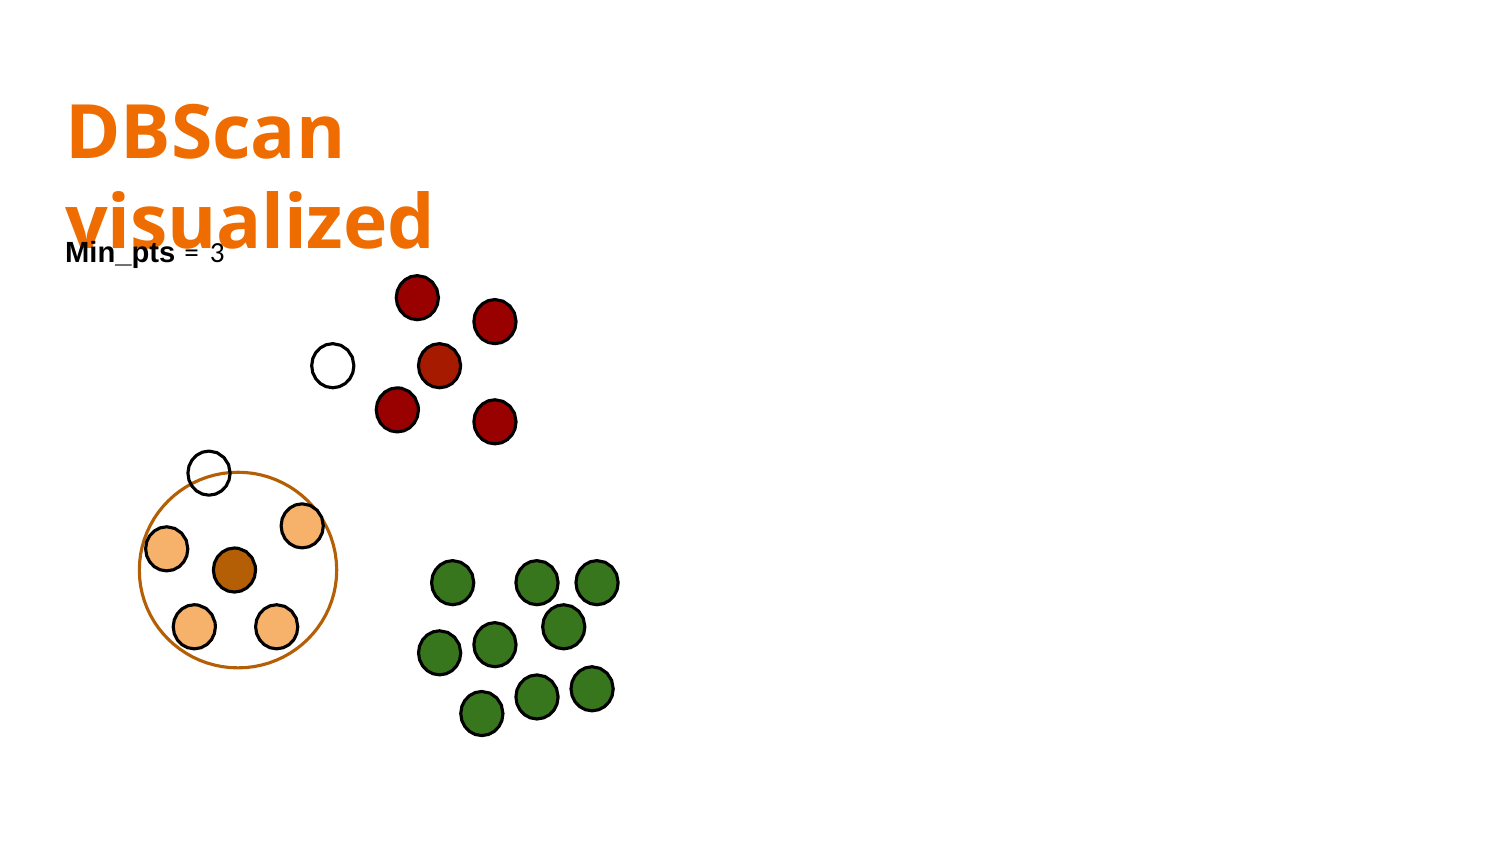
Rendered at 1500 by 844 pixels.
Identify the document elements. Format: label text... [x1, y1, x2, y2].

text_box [472, 398, 518, 446]
text_box [311, 343, 354, 388]
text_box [458, 558, 621, 738]
text_box Min_pts = 3 [63, 231, 229, 269]
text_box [394, 273, 441, 322]
title DBScan visualized [63, 81, 549, 265]
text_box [374, 341, 463, 434]
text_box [416, 628, 463, 677]
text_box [429, 558, 457, 607]
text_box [137, 449, 339, 670]
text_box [472, 297, 518, 346]
